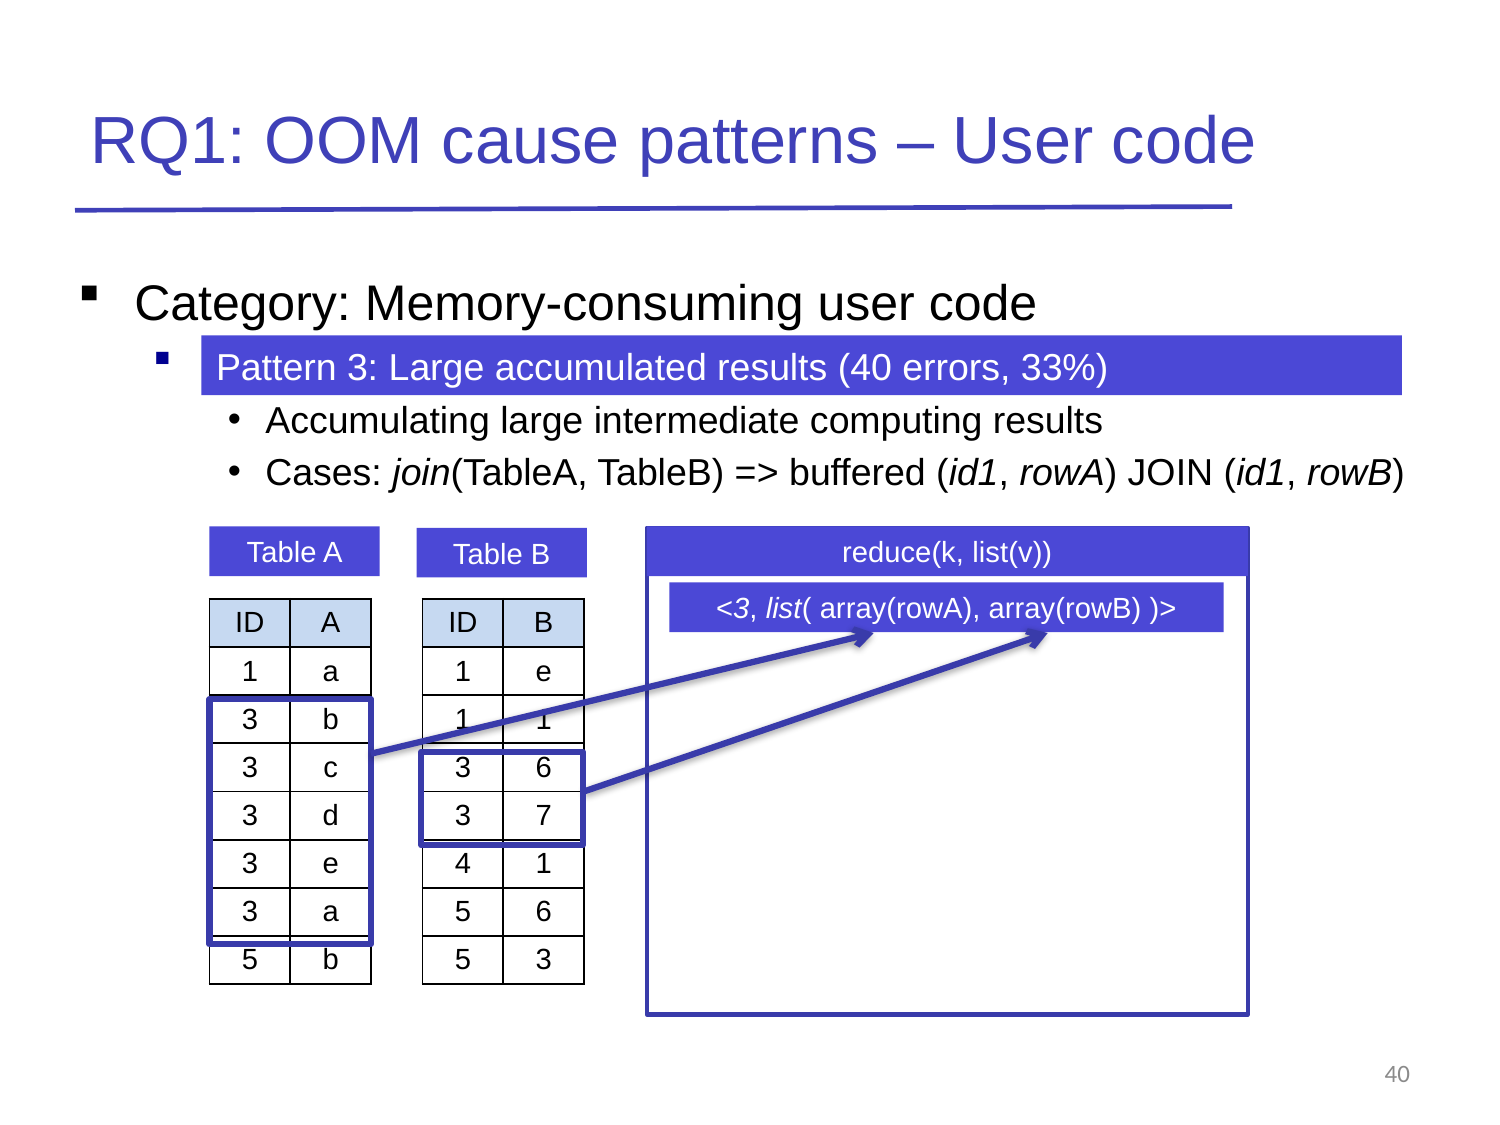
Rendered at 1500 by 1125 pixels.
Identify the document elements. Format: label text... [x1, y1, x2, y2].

table_header A [291, 600, 370, 646]
text_box Table A [209, 526, 380, 577]
text_box reduce(k, list(v)) [646, 526, 1248, 577]
table_cell 5 [423, 937, 502, 983]
list Category: Memory-consuming user code Pattern 3: Large single key/value record (7 errors, 6%) Accumulating large intermediate computing results Cases: join(TableA, TableB) => buffered (id1, rowA) JOIN (id1, rowB) [63, 262, 1425, 521]
slide_number 40 [1247, 1042, 1425, 1103]
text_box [583, 632, 1048, 799]
table_cell 5 [423, 889, 502, 935]
title RQ1: OOM cause patterns – User code [75, 67, 1447, 207]
table_cell 1 [210, 648, 289, 694]
table_cell 1 [504, 847, 583, 887]
table_cell b [291, 946, 370, 983]
table_cell 6 [504, 889, 583, 935]
text_box [645, 526, 1250, 1017]
table_cell 3 [504, 937, 583, 983]
text_box Pattern 3: Large accumulated results (40 errors, 33%) [201, 335, 1402, 396]
table_cell 5 [210, 946, 289, 983]
table_header ID [210, 600, 289, 646]
table_header B [504, 600, 583, 631]
table_cell a [291, 648, 365, 694]
table_header ID [423, 600, 502, 631]
text_box Table B [416, 527, 587, 578]
text_box [207, 697, 373, 946]
table_cell 4 [423, 847, 502, 887]
text_box [419, 763, 585, 847]
text_box <3, list( array(rowA), array(rowB) )> [669, 582, 1224, 633]
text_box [370, 632, 874, 754]
